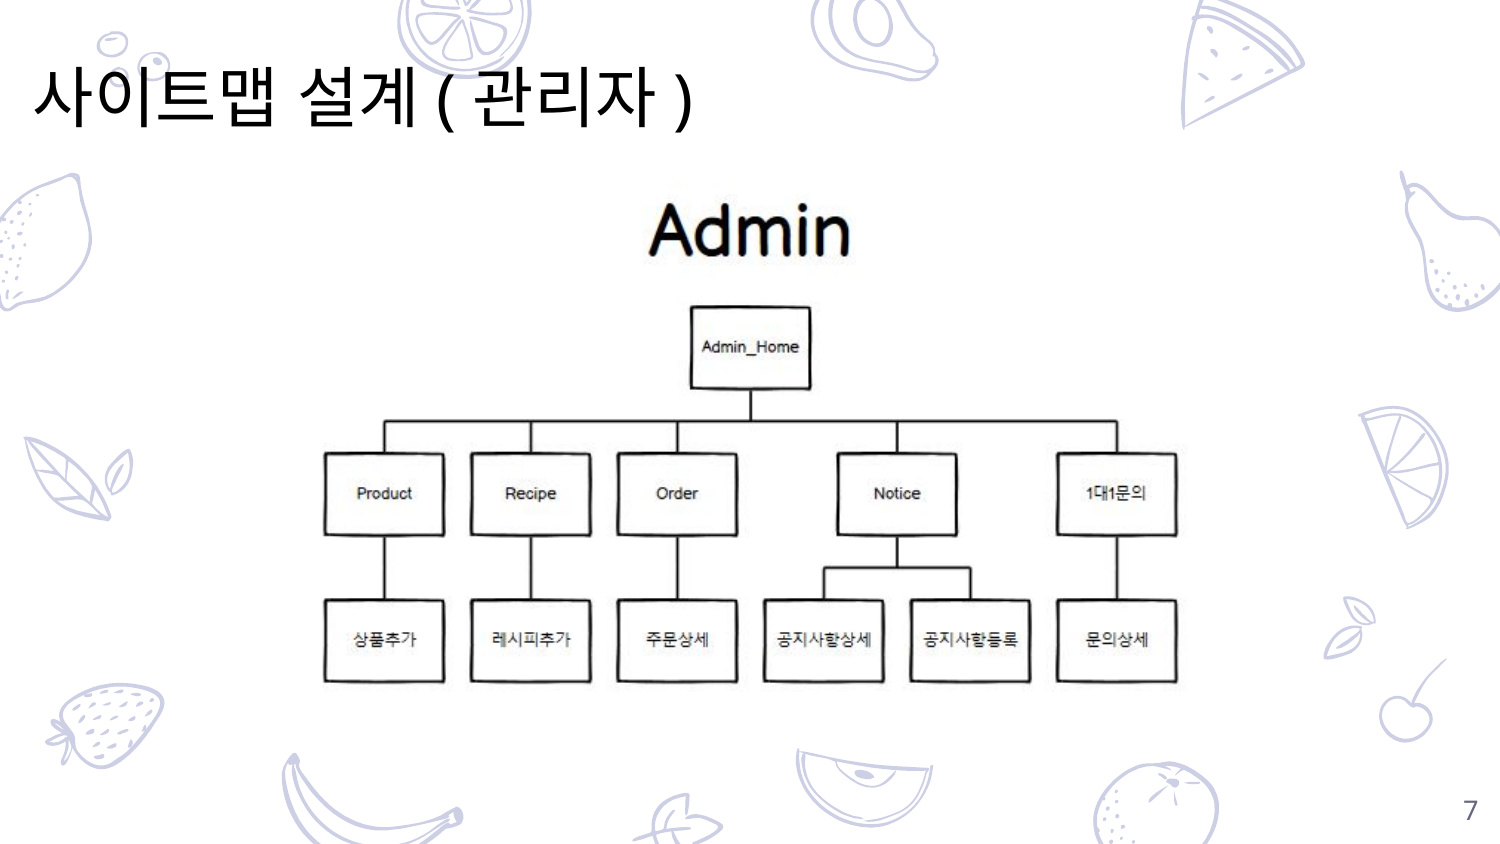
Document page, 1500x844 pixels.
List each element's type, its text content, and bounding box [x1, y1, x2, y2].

picture [264, 159, 1223, 746]
slide_number 7 [1403, 779, 1494, 844]
text_box 사이트맵 설계(관리자) [18, 48, 708, 144]
